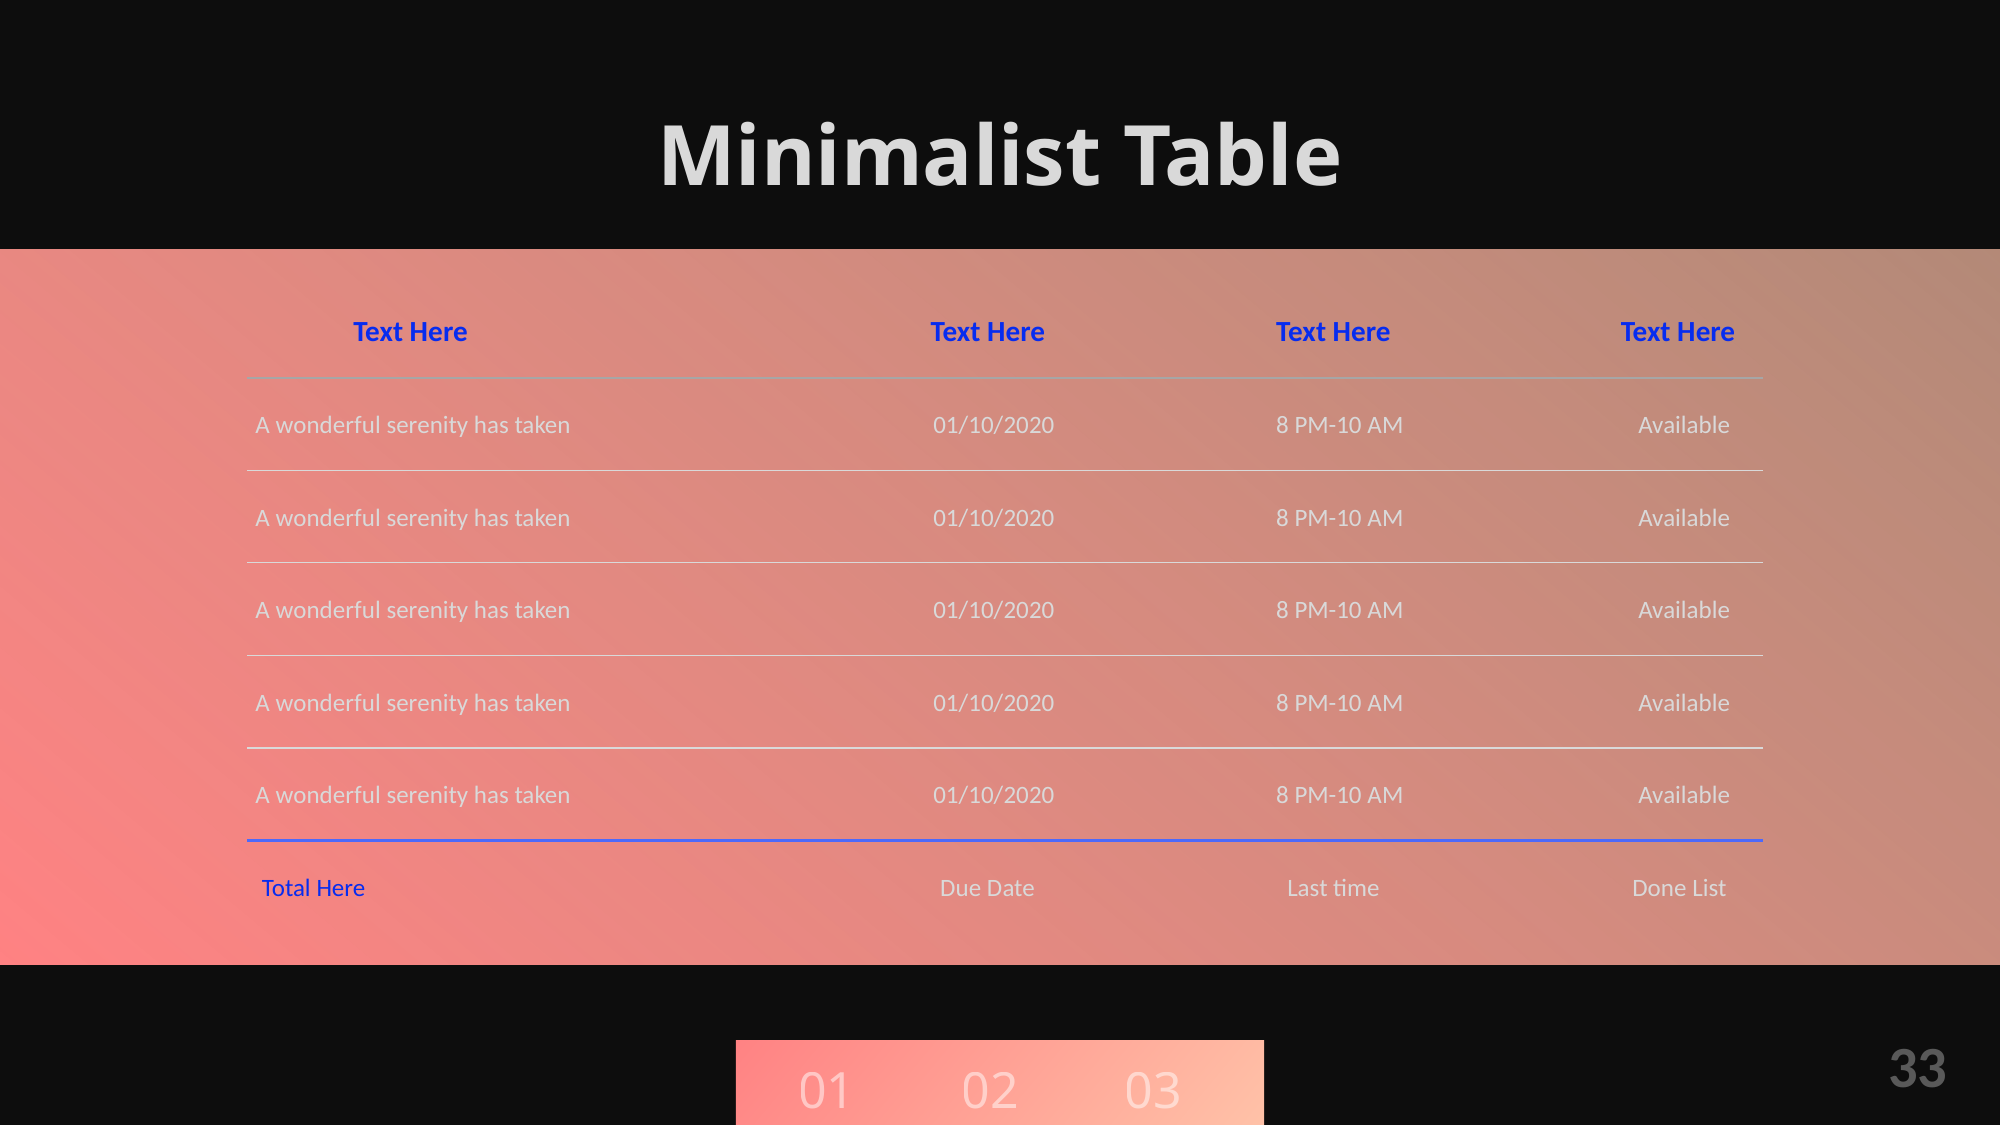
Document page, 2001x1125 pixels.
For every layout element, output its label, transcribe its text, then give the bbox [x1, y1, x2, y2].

text_box [0, 249, 2000, 965]
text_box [236, 304, 1763, 910]
text_box Minimalist Table [583, 106, 1417, 212]
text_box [776, 1042, 1204, 1123]
text_box [735, 1040, 1265, 1125]
